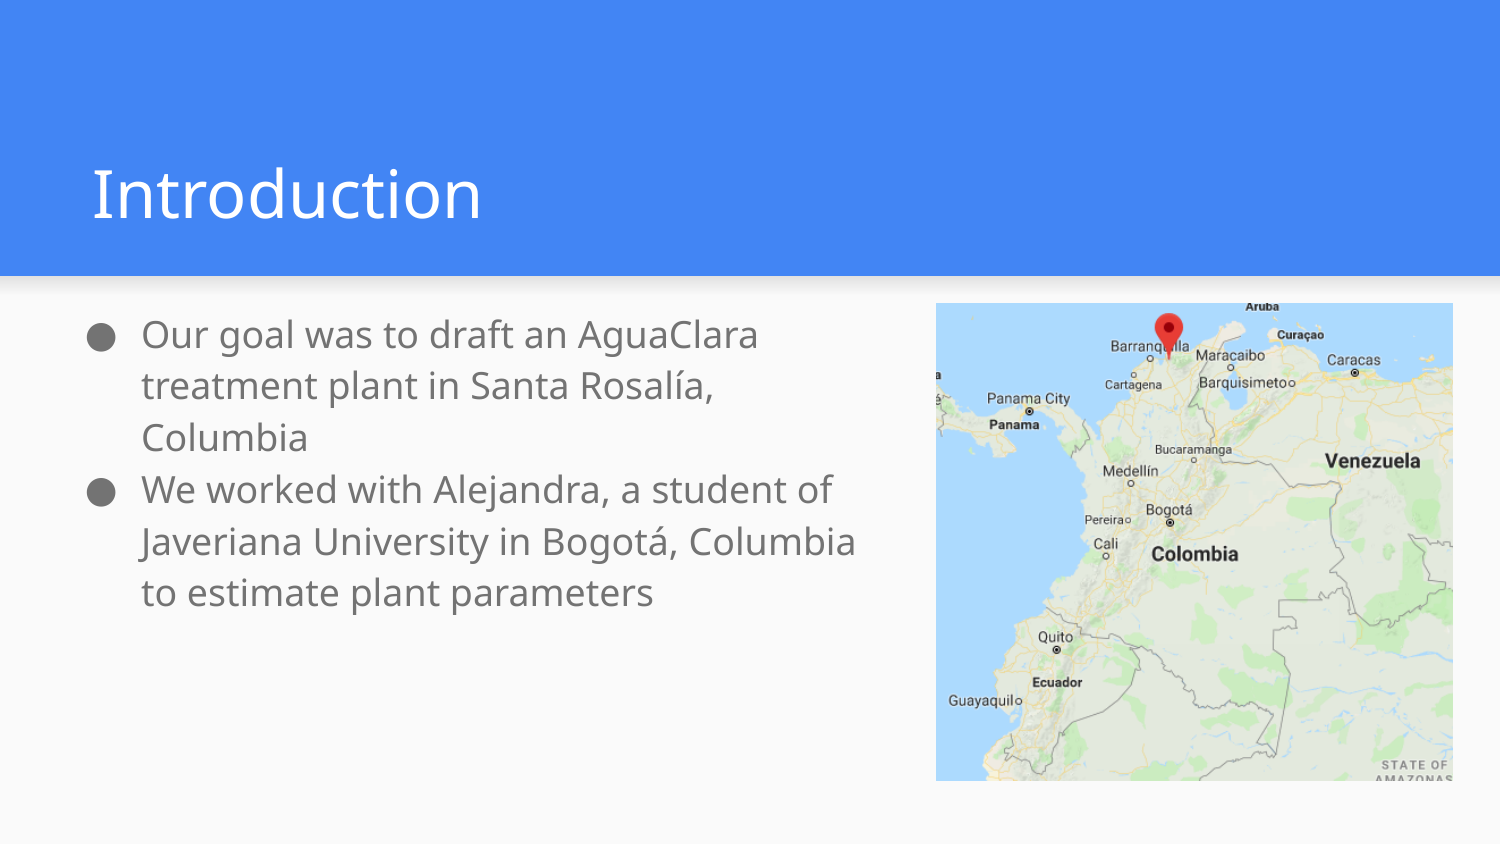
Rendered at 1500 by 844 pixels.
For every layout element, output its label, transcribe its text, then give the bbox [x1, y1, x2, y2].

list Our goal was to draft an AguaClara treatment plant in Santa Rosalía, Columbia We worked with Alejandra, a student of Javeriana University in Bogotá, Columbia to estimate plant parameters [51, 289, 907, 844]
picture [936, 303, 1454, 781]
title Introduction [77, 121, 1427, 248]
